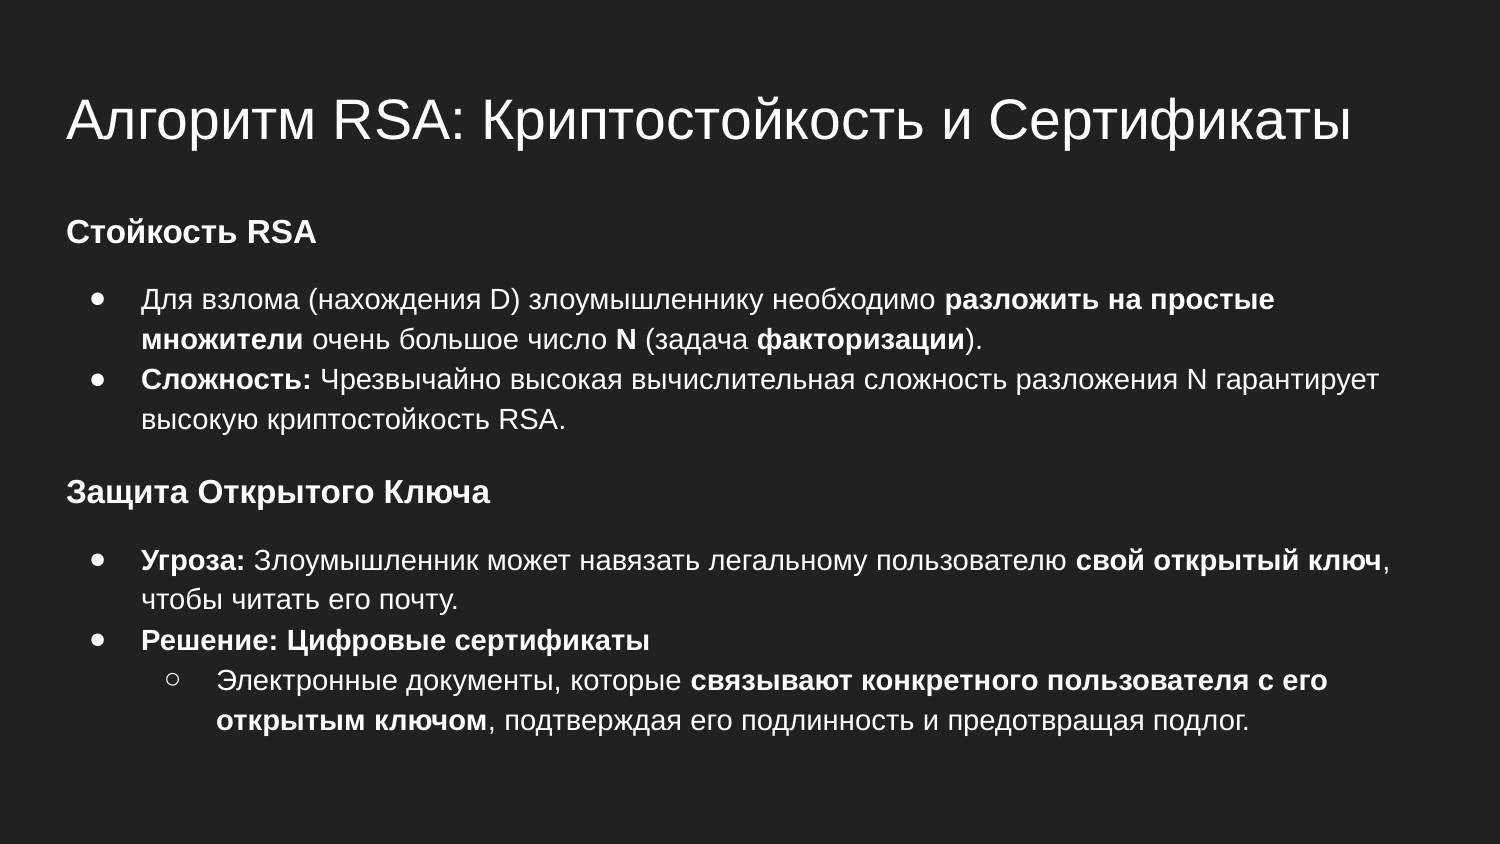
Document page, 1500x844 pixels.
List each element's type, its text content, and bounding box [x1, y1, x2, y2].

title Алгоритм RSA: Криптостойкость и Сертификаты [51, 72, 1449, 167]
list Стойкость RSA Для взлома (нахождения D) злоумышленнику необходимо разложить на простые множители очень большое число N (задача факторизации). Сложность: Чрезвычайно высокая вычислительная сложность разложения N гарантирует высокую криптостойкость RSA. Защита Открытого Ключа Угроза: Злоумышленник может навязать легальному пользователю свой открытый ключ, чтобы читать его почту. Решение: Цифровые сертификаты Электронные документы, которые связывают конкретного пользователя с его открытым ключом, подтверждая его подлинность и предотвращая подлог. [51, 189, 1449, 750]
